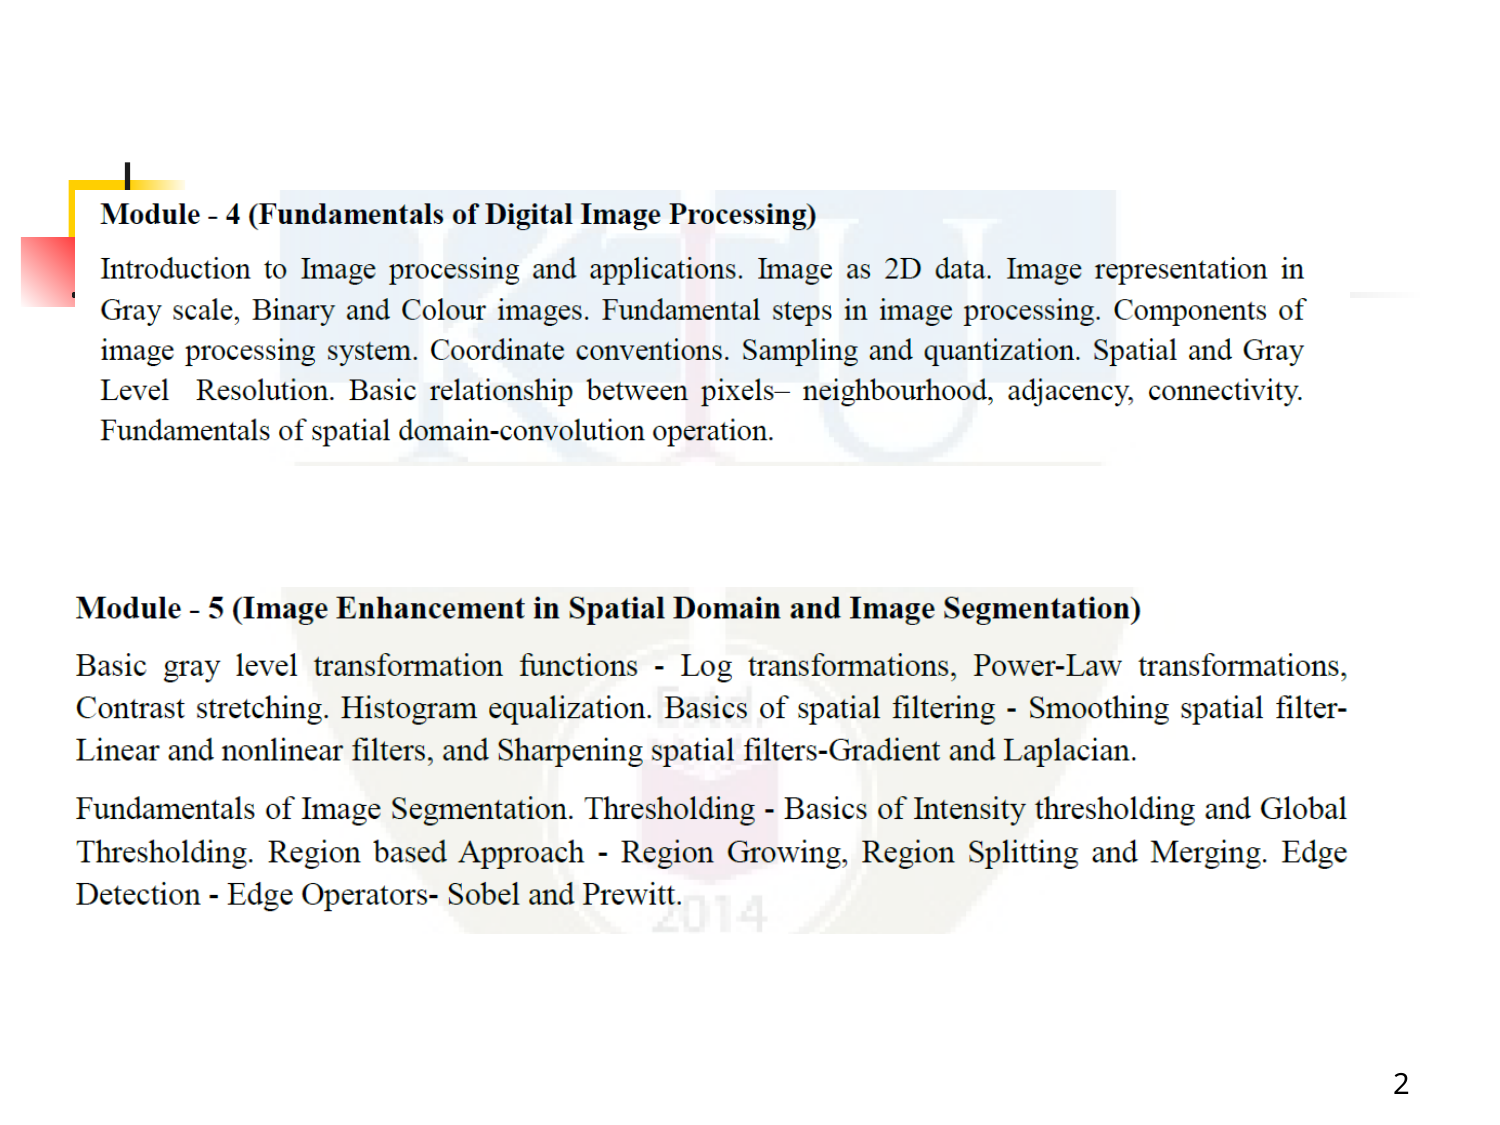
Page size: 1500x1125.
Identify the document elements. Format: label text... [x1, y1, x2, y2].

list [74, 190, 1351, 466]
picture [62, 587, 1417, 935]
slide_number 2 [1112, 1037, 1426, 1113]
